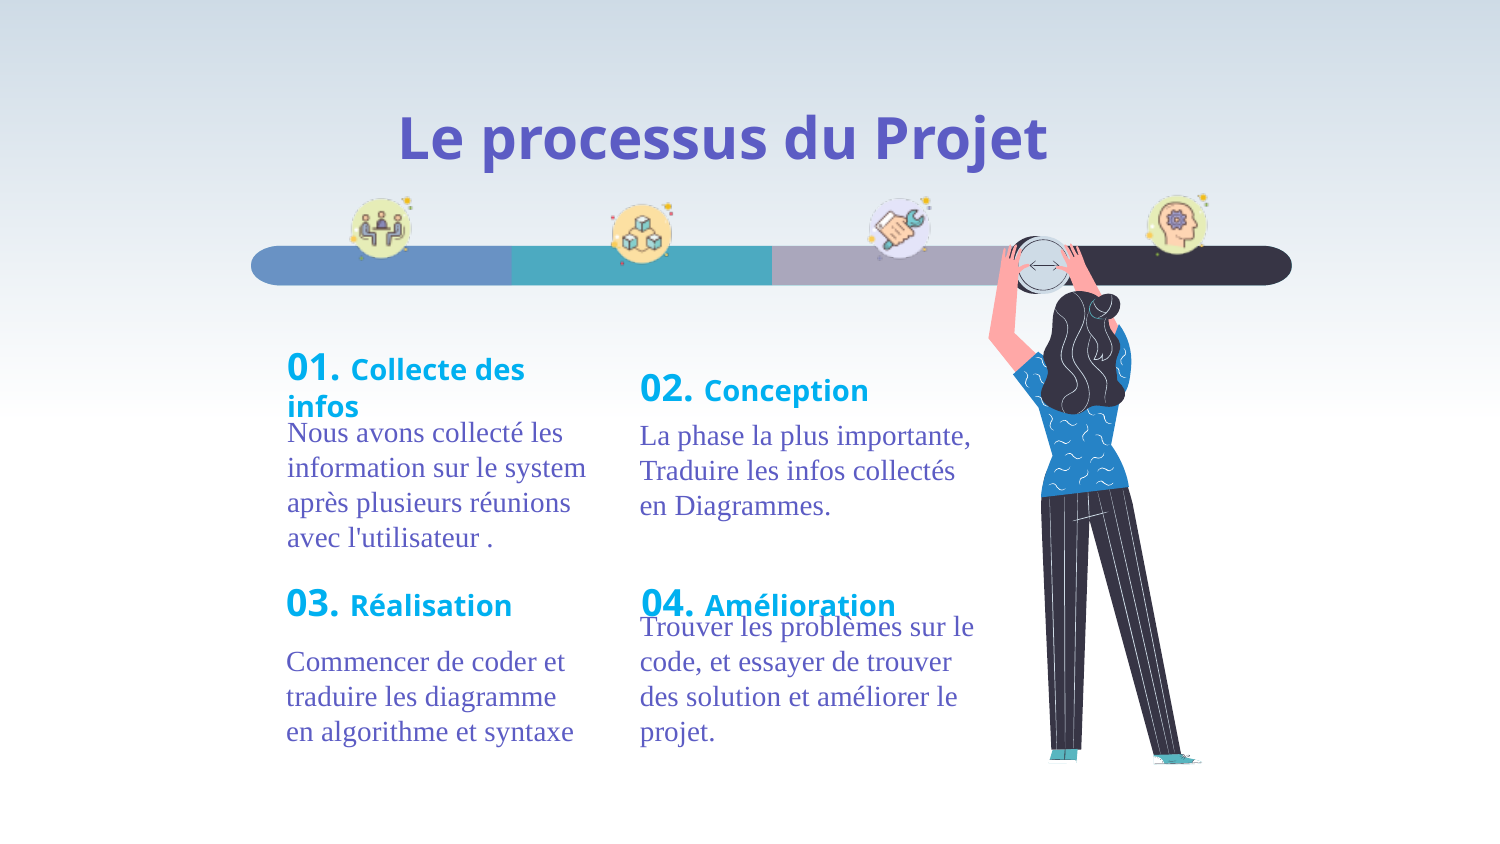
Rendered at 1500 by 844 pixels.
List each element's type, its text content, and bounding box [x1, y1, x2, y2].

text_box La phase la plus importante, Traduire les infos collectés en Diagrammes. [624, 461, 983, 536]
picture [602, 194, 682, 274]
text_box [250, 245, 983, 286]
text_box 03. Réalisation [271, 578, 573, 624]
text_box Nous avons collecté les information sur le system après plusieurs réunions avec l'utilisateur . [272, 494, 626, 569]
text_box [988, 235, 1208, 765]
picture [860, 189, 940, 269]
picture [342, 189, 421, 269]
text_box 01. Collecte des infos [272, 363, 613, 403]
picture [1138, 185, 1218, 265]
text_box Commencer de coder et traduire les diagramme en algorithme et syntaxe [271, 687, 599, 762]
text_box Trouver les problèmes sur le code, et essayer de trouver des solution et améliorer le projet. [624, 687, 983, 762]
text_box Le processus du Projet [91, 116, 1356, 170]
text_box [1213, 245, 1293, 286]
text_box 04. Amélioration [626, 578, 928, 625]
text_box 02. Conception [625, 363, 927, 409]
